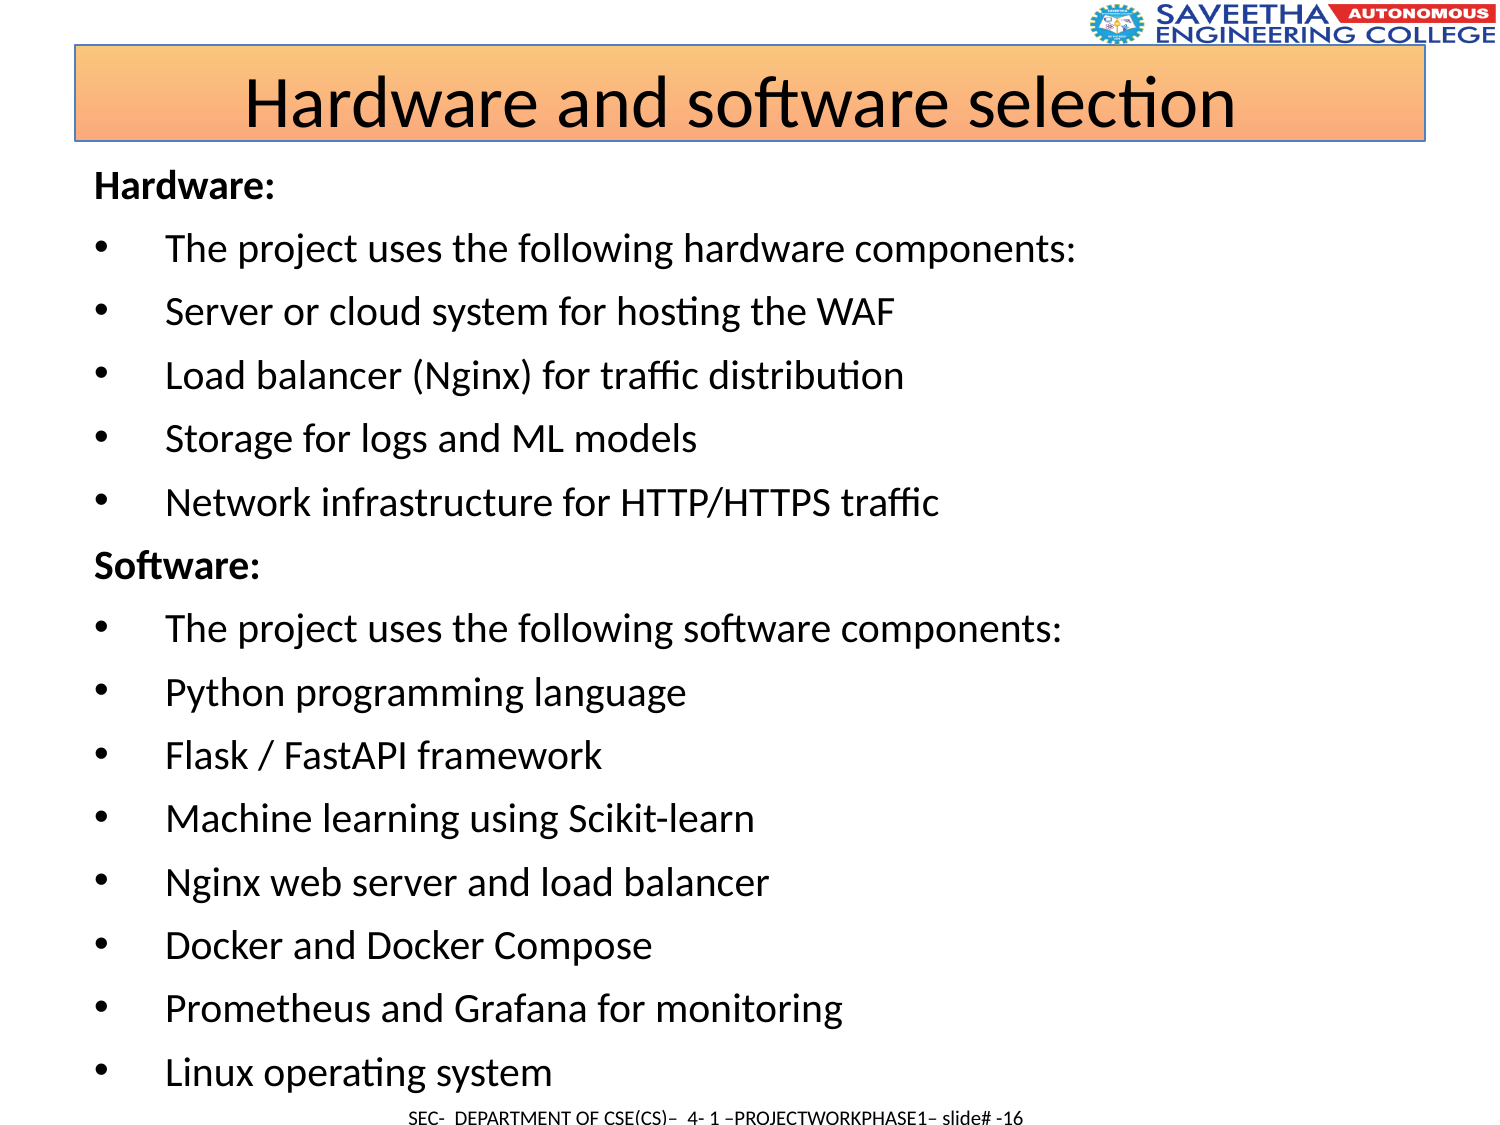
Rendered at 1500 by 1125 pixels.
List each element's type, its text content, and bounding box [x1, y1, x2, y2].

title Hardware and software selection [75, 45, 1425, 149]
list Hardware: The project uses the following hardware components: Server or cloud system for hosting the WAF Load balancer (Nginx) for traffic distribution Storage for logs and ML models Network infrastructure for HTTP/HTTPS traffic Software: The project uses the following software components: Python programming language Flask / FastAPI framework Machine learning using Scikit-learn Nginx web server and load balancer Docker and Docker Compose Prometheus and Grafana for monitoring Linux operating system [75, 149, 1425, 1095]
picture [1080, 0, 1500, 46]
